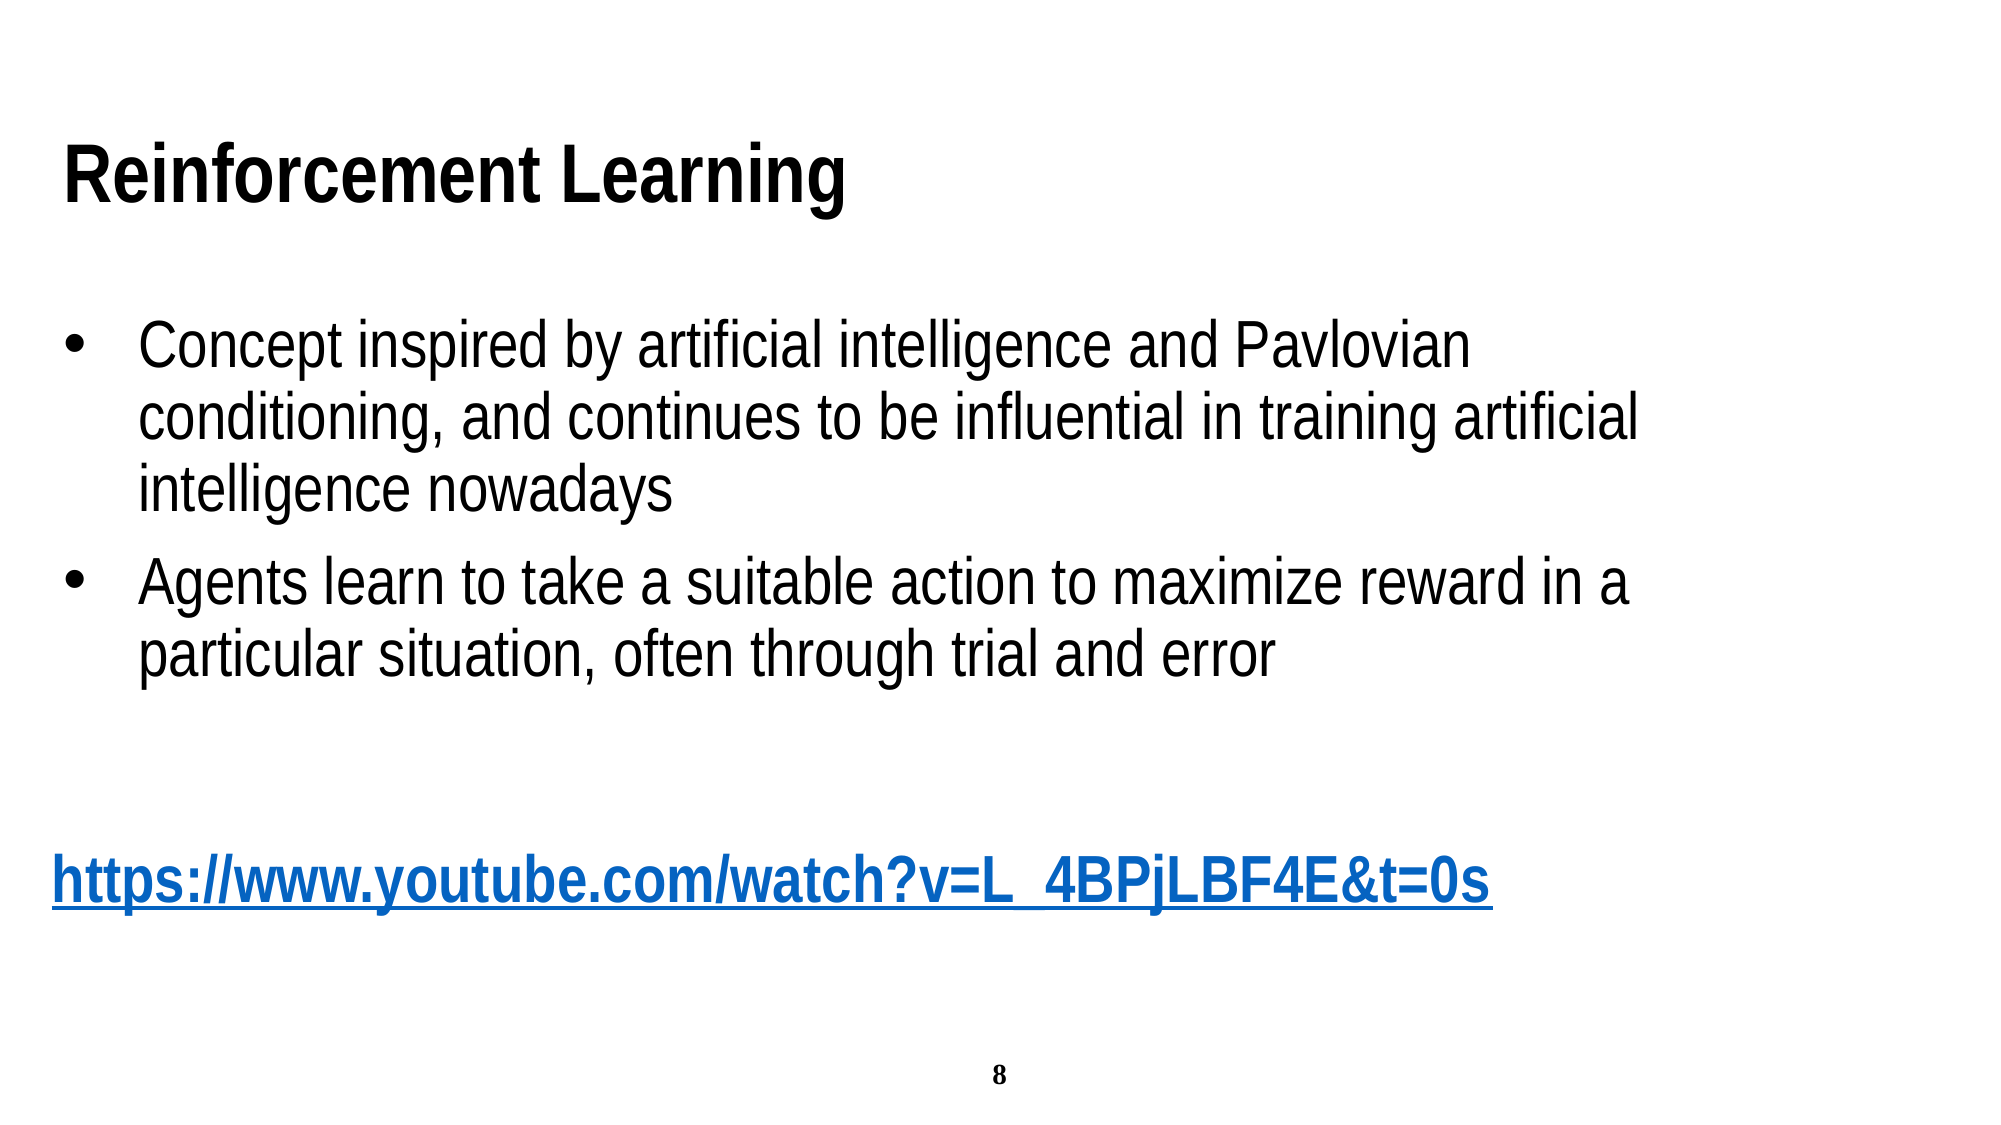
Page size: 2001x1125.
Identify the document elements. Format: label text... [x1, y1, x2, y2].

slide_number 8 [774, 1043, 1225, 1104]
text_box https://www.youtube.com/watch?v=L_4BPjLBF4E&t=0s [36, 837, 1586, 964]
text_box Reinforcement Learning [48, 123, 1861, 263]
text_box Concept inspired by artificial intelligence and Pavlovian conditioning, and continues to be influential in training artificial intelligence nowadays Agents learn to take a suitable action to maximize reward in a particular situation, often through trial and error [48, 302, 1744, 429]
